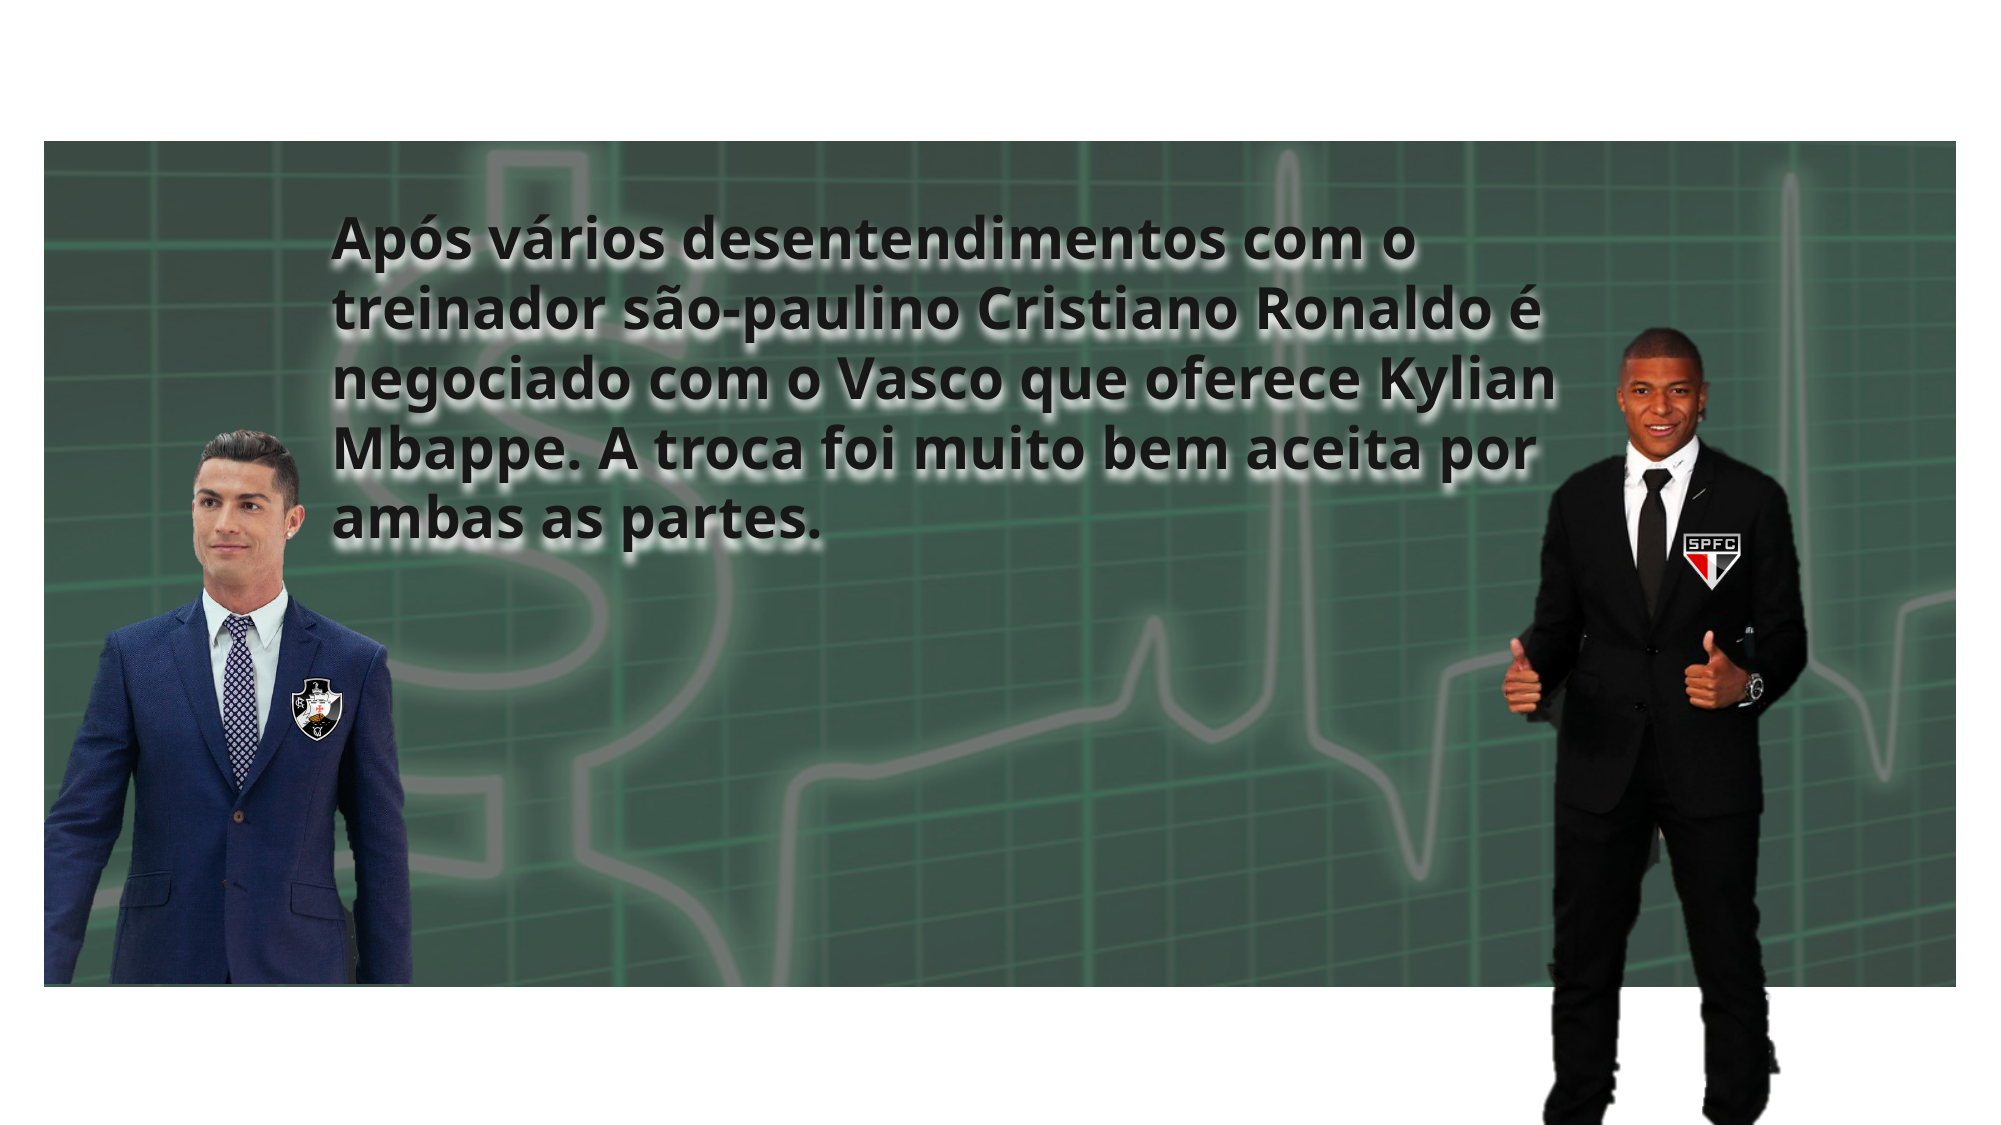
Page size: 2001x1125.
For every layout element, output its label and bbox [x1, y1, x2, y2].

picture [44, 141, 2000, 1125]
